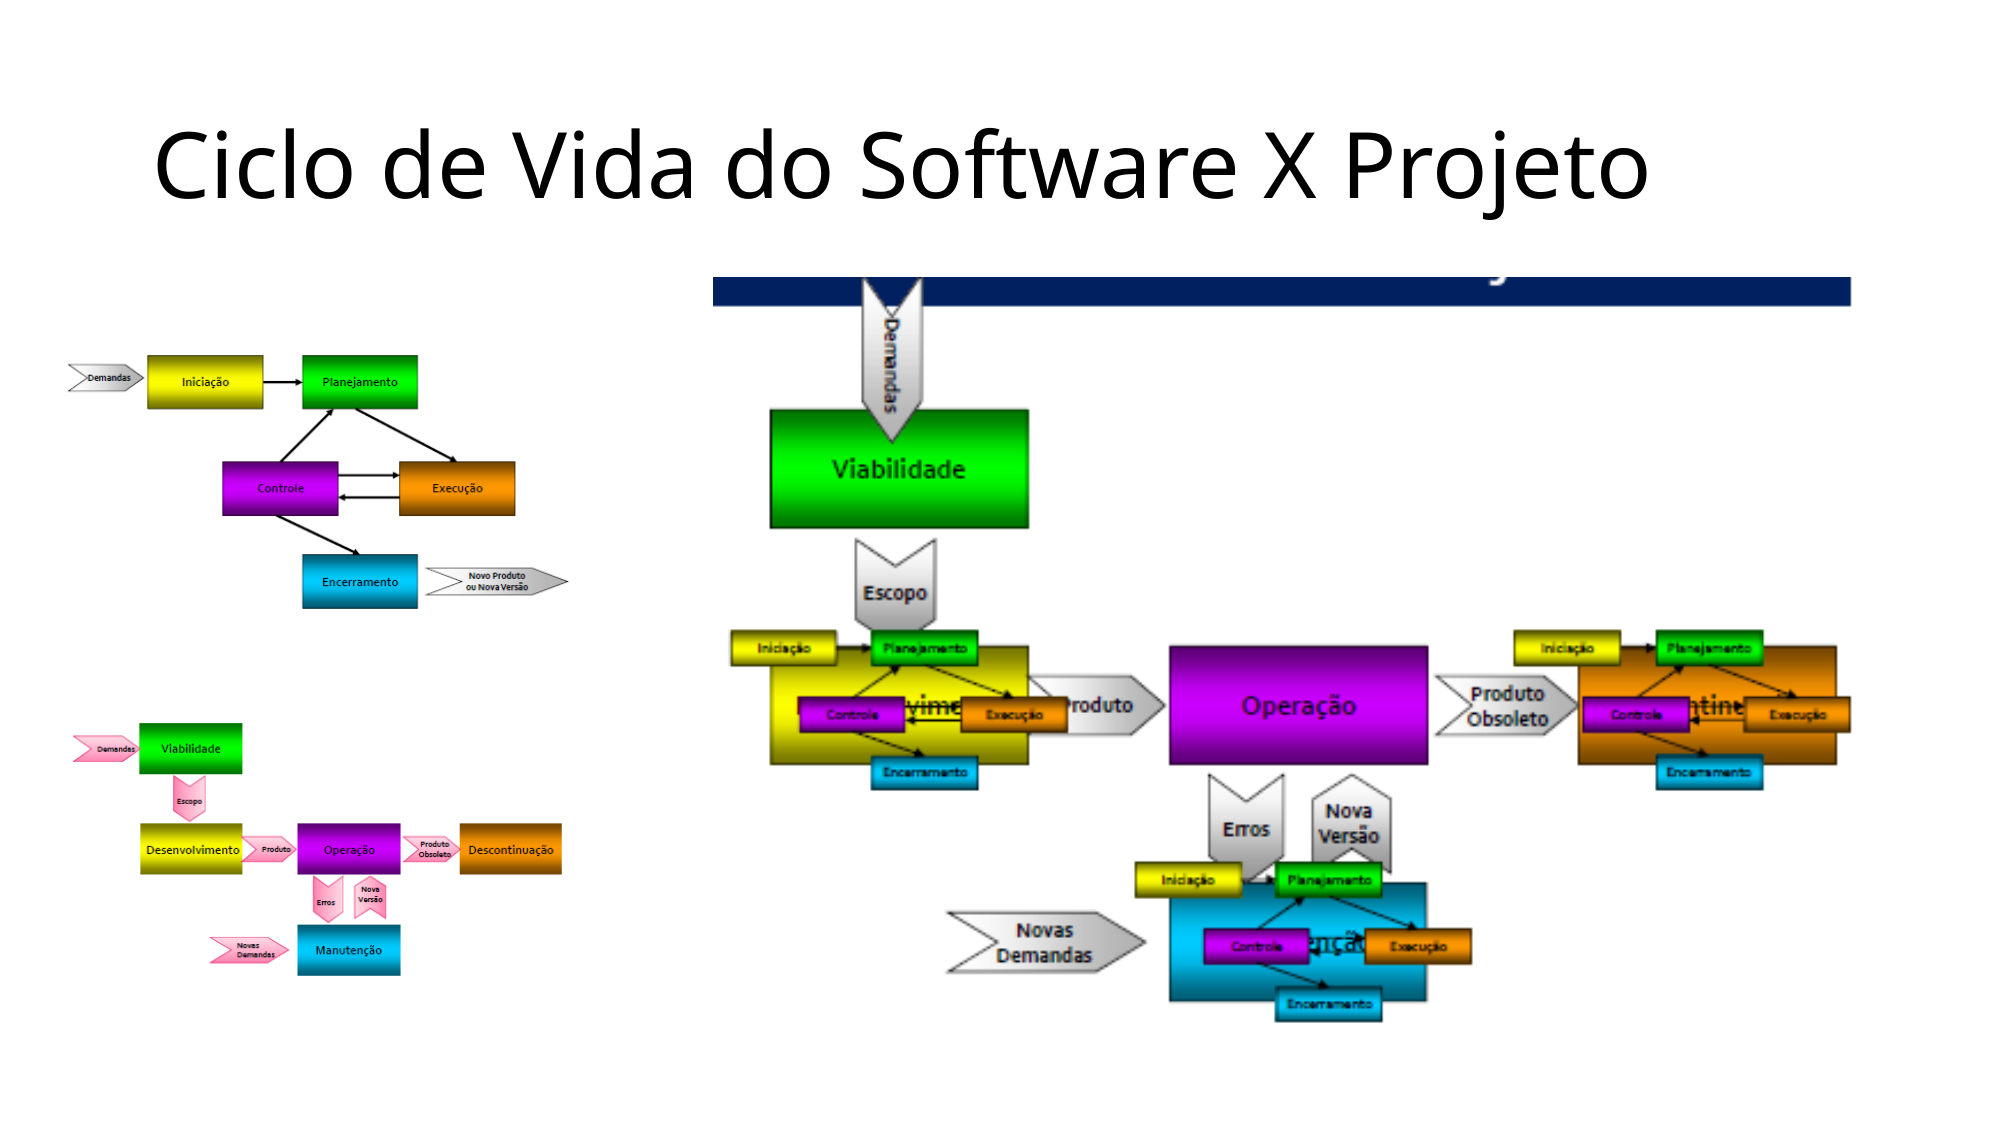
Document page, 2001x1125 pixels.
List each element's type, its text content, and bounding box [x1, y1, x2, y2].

title Ciclo de Vida do Software X Projeto [137, 59, 1863, 278]
picture [71, 718, 573, 985]
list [713, 277, 1863, 1032]
picture [65, 349, 573, 614]
